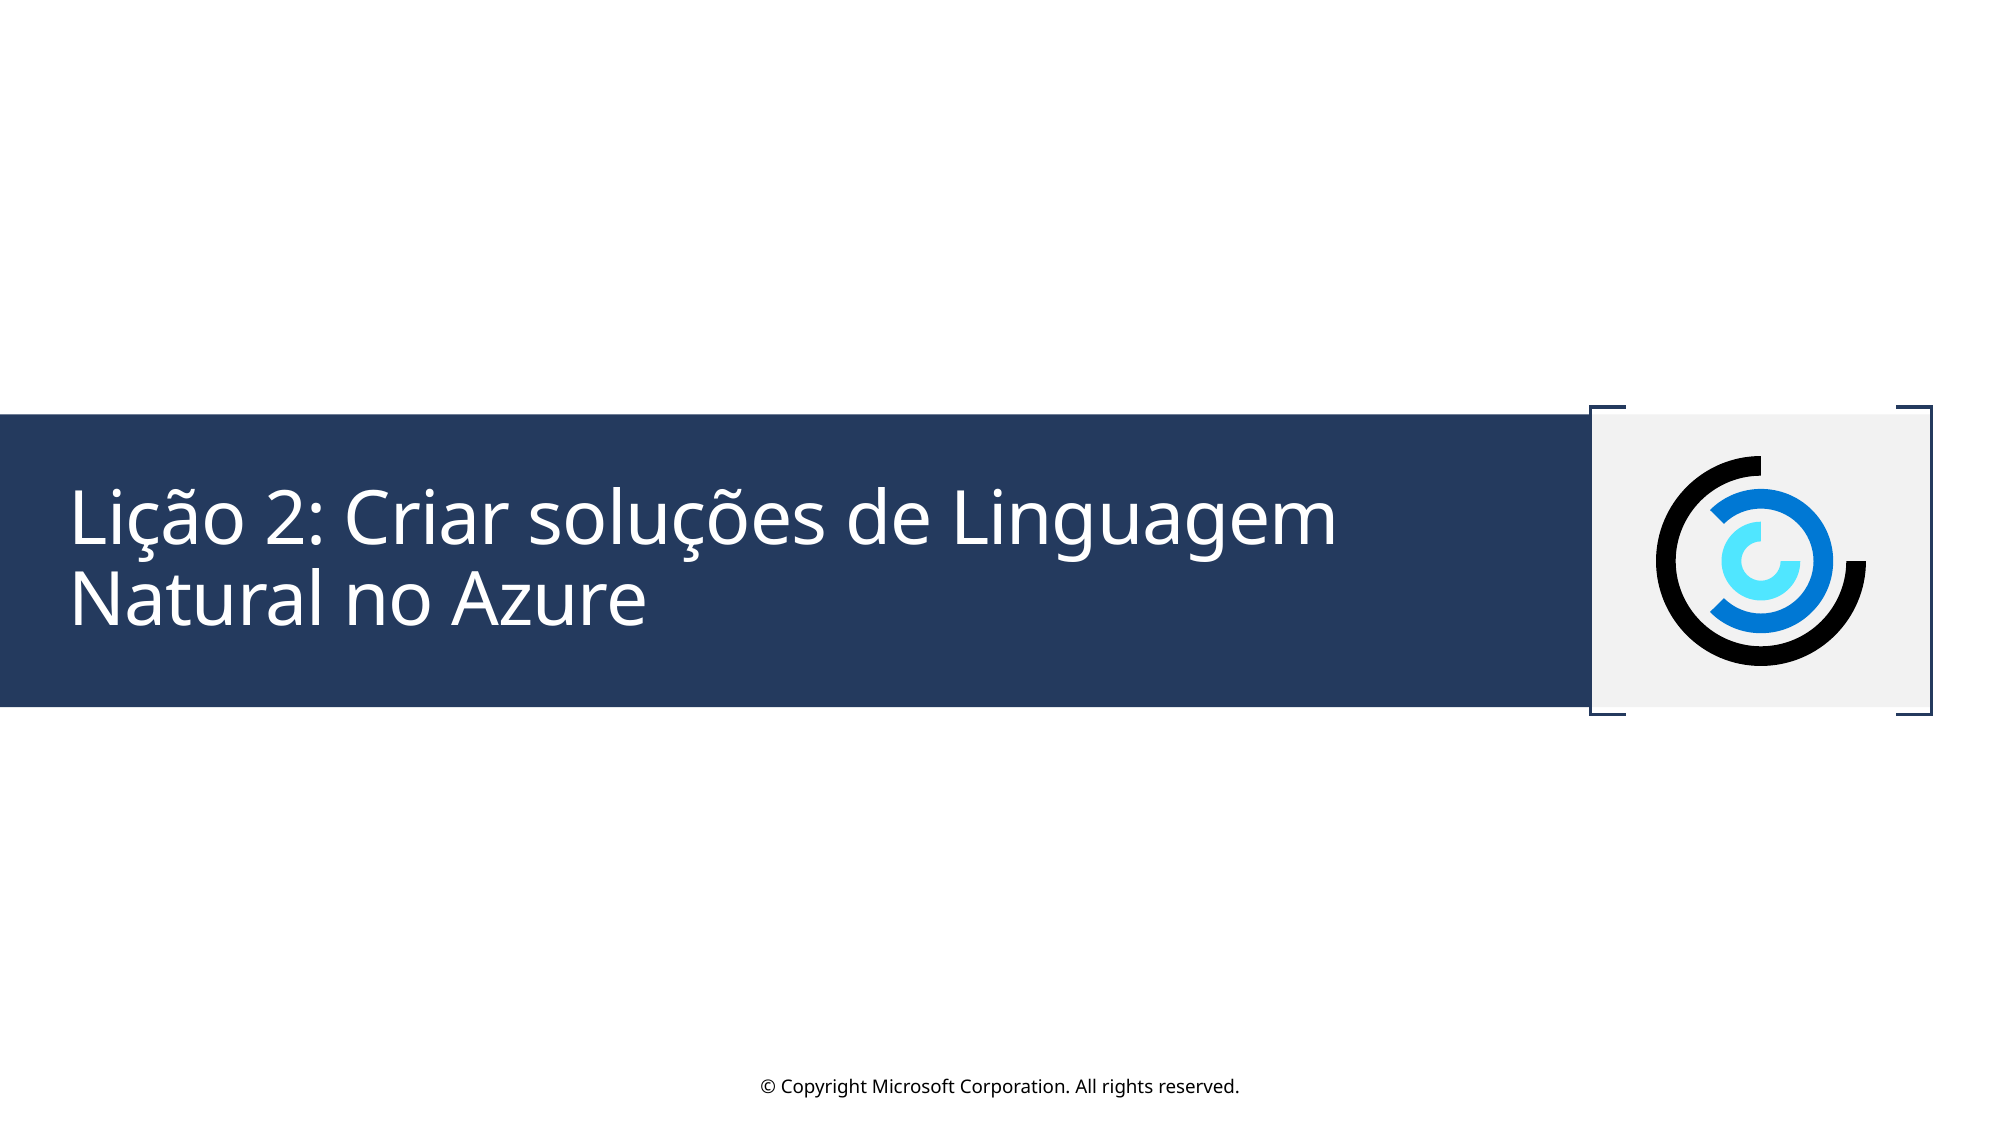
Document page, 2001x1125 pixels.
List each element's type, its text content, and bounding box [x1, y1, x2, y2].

picture [1655, 455, 1867, 667]
title Lição 2: Criar soluções de Linguagem Natural no Azure [68, 414, 1577, 708]
